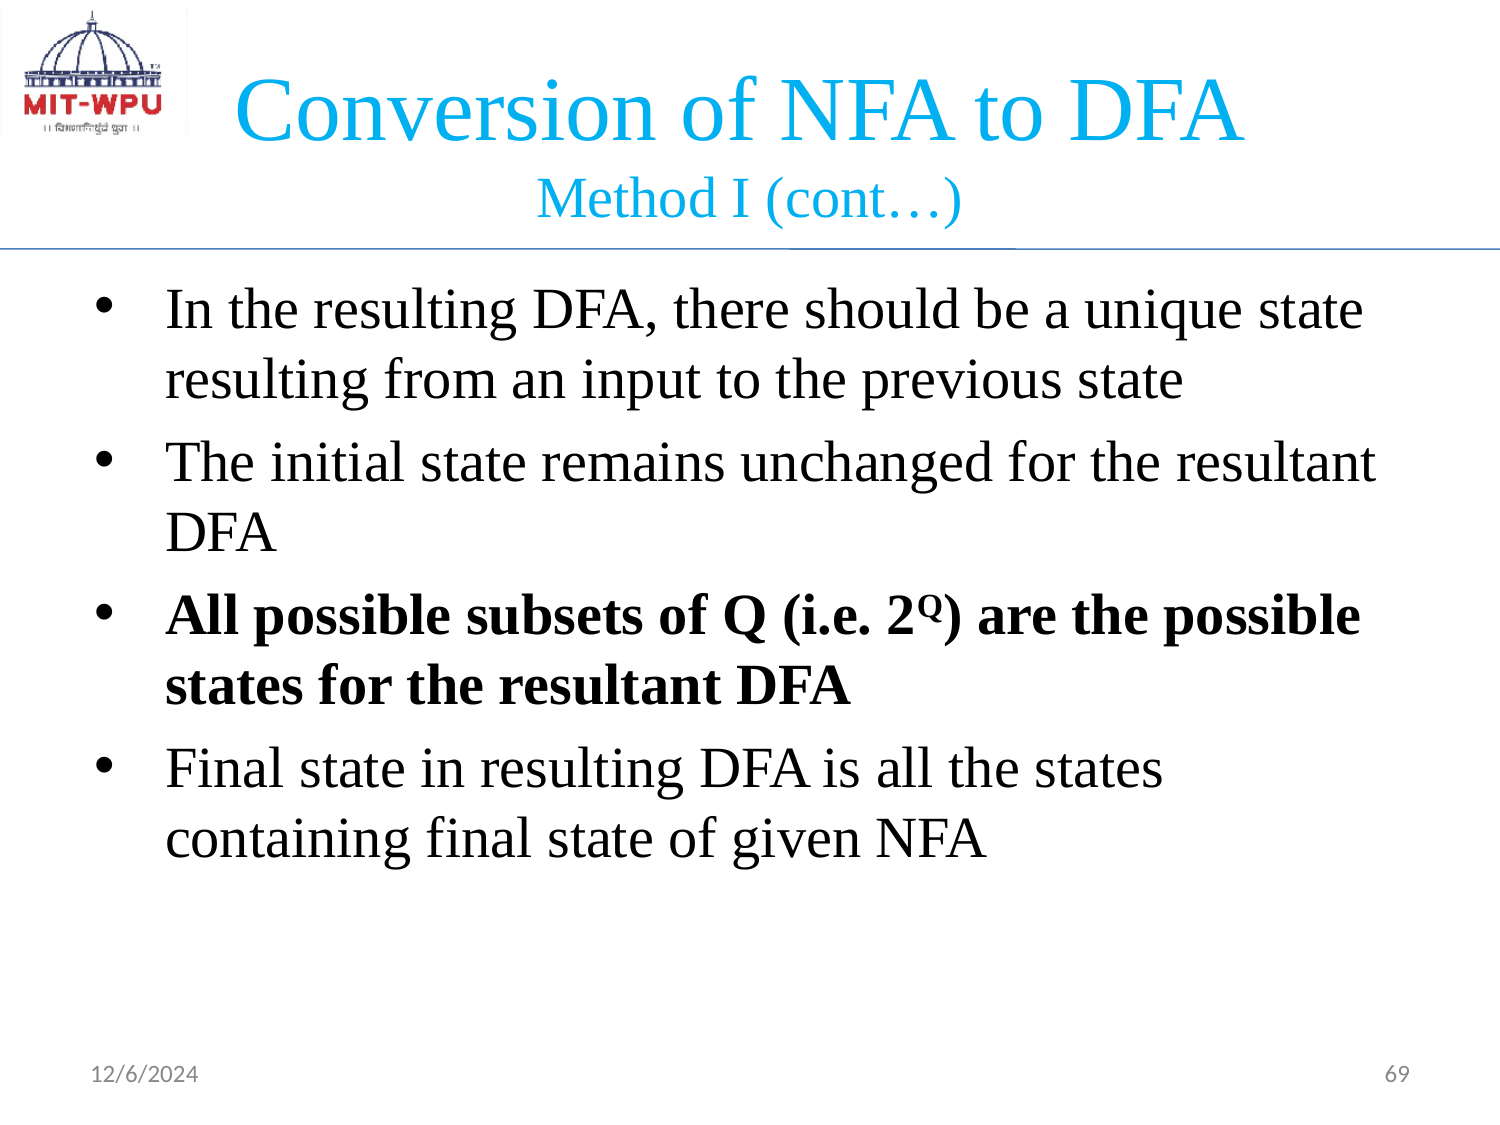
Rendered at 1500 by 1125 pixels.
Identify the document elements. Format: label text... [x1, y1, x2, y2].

slide_number ‹#› [1074, 1042, 1425, 1103]
list In the resulting DFA, there should be a unique state resulting from an input to the previous state The initial state remains unchanged for the resultant DFA All possible subsets of Q (i.e. 2Q) are the possible states for the resultant DFA Final state in resulting DFA is all the states containing final state of given NFA [75, 262, 1425, 1005]
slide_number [75, 1042, 425, 1103]
title Conversion of NFA to DFA Method I (cont…) [75, 45, 1425, 233]
picture [0, 8, 188, 137]
